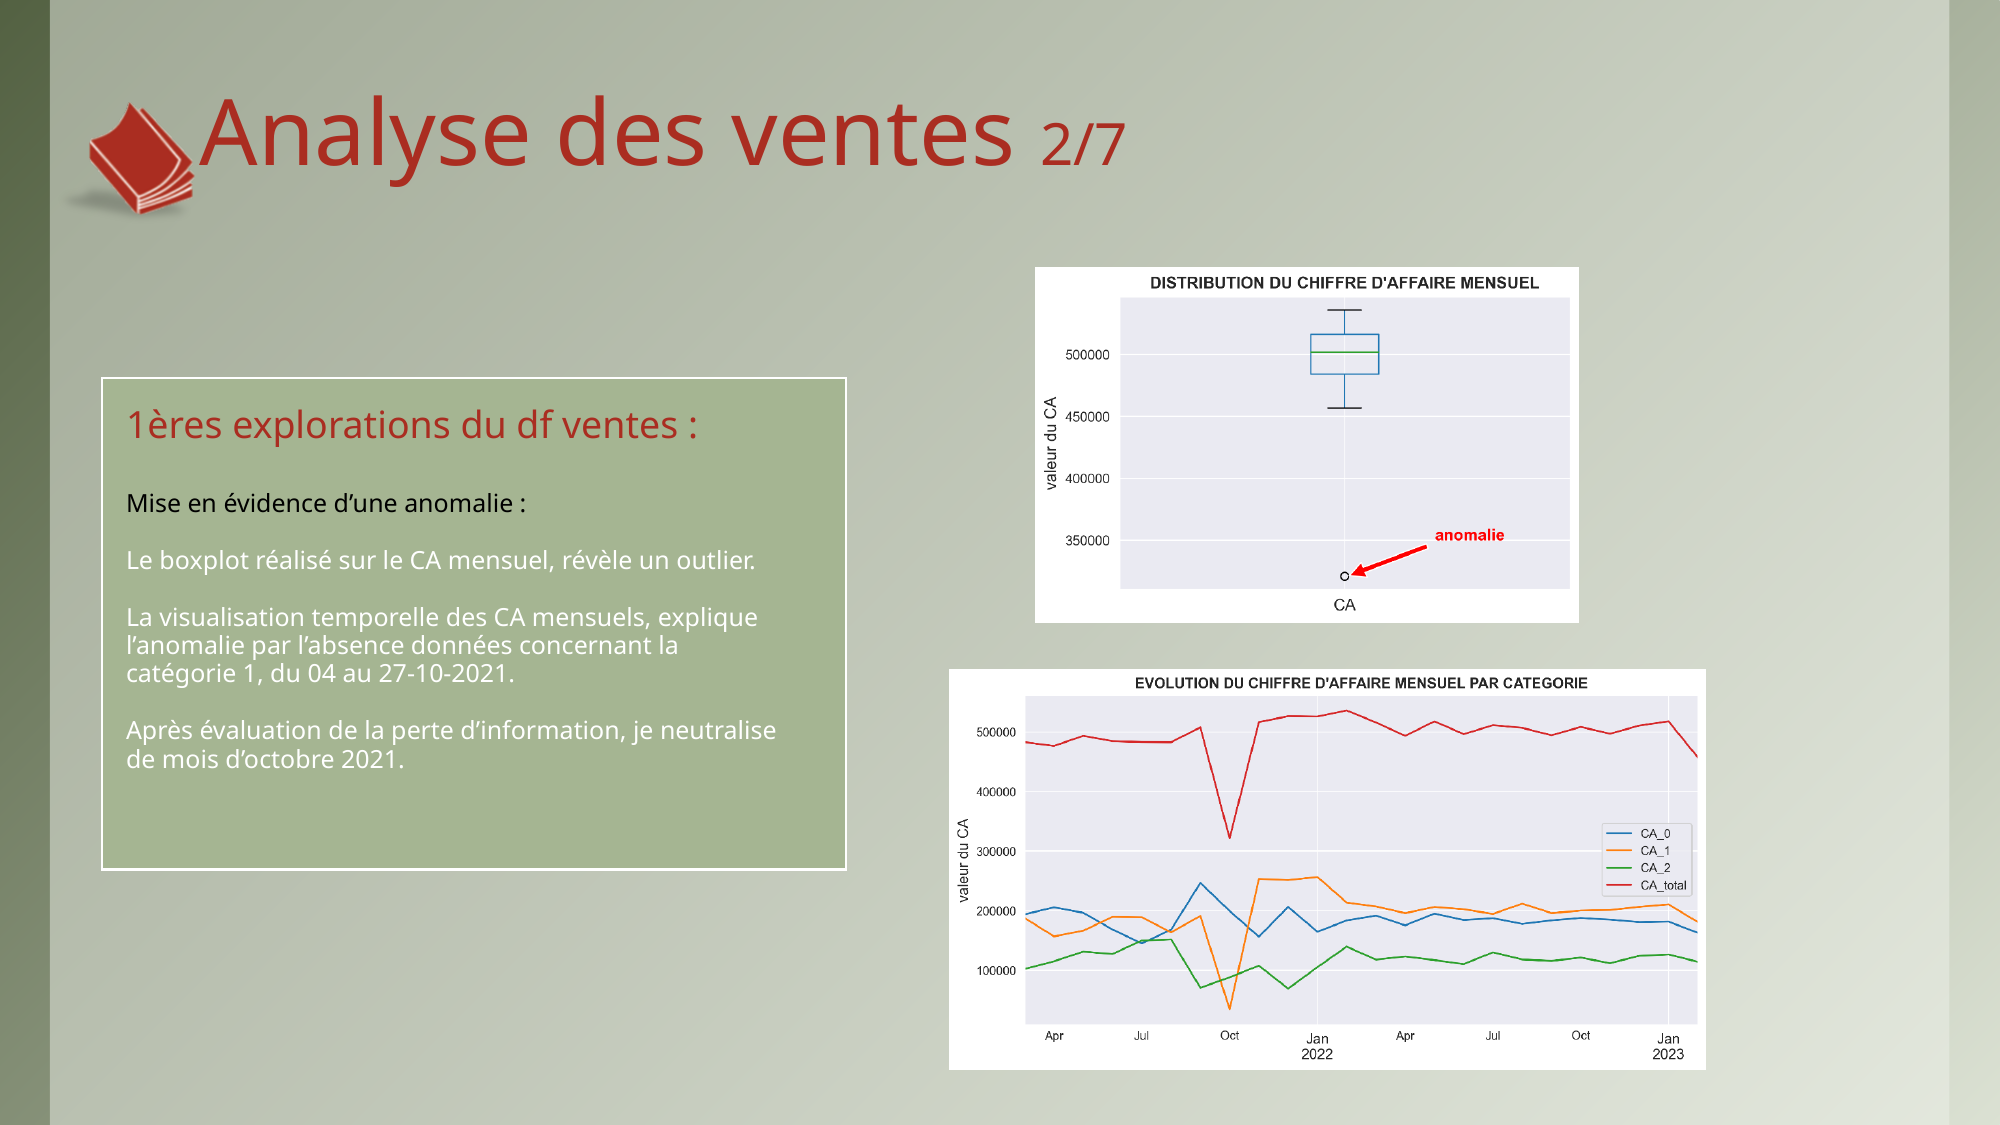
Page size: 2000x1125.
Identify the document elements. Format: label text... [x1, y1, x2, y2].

picture [34, 101, 209, 229]
text_box Analyse des ventes 2/7 [184, 66, 1709, 191]
text_box [101, 377, 847, 871]
picture [1035, 267, 1579, 623]
picture [949, 669, 1706, 1070]
text_box 1ères explorations du df ventes : Mise en évidence d’une anomalie : Le boxplot réalisé sur le CA mensuel, révèle un outlier. La visualisation temporelle des CA mensuels, explique l’anomalie par l’absence données concernant la catégorie 1, du 04 au 27-10-2021. Après évaluation de la perte d’information, je neutralise de mois d’octobre 2021. [111, 397, 799, 839]
